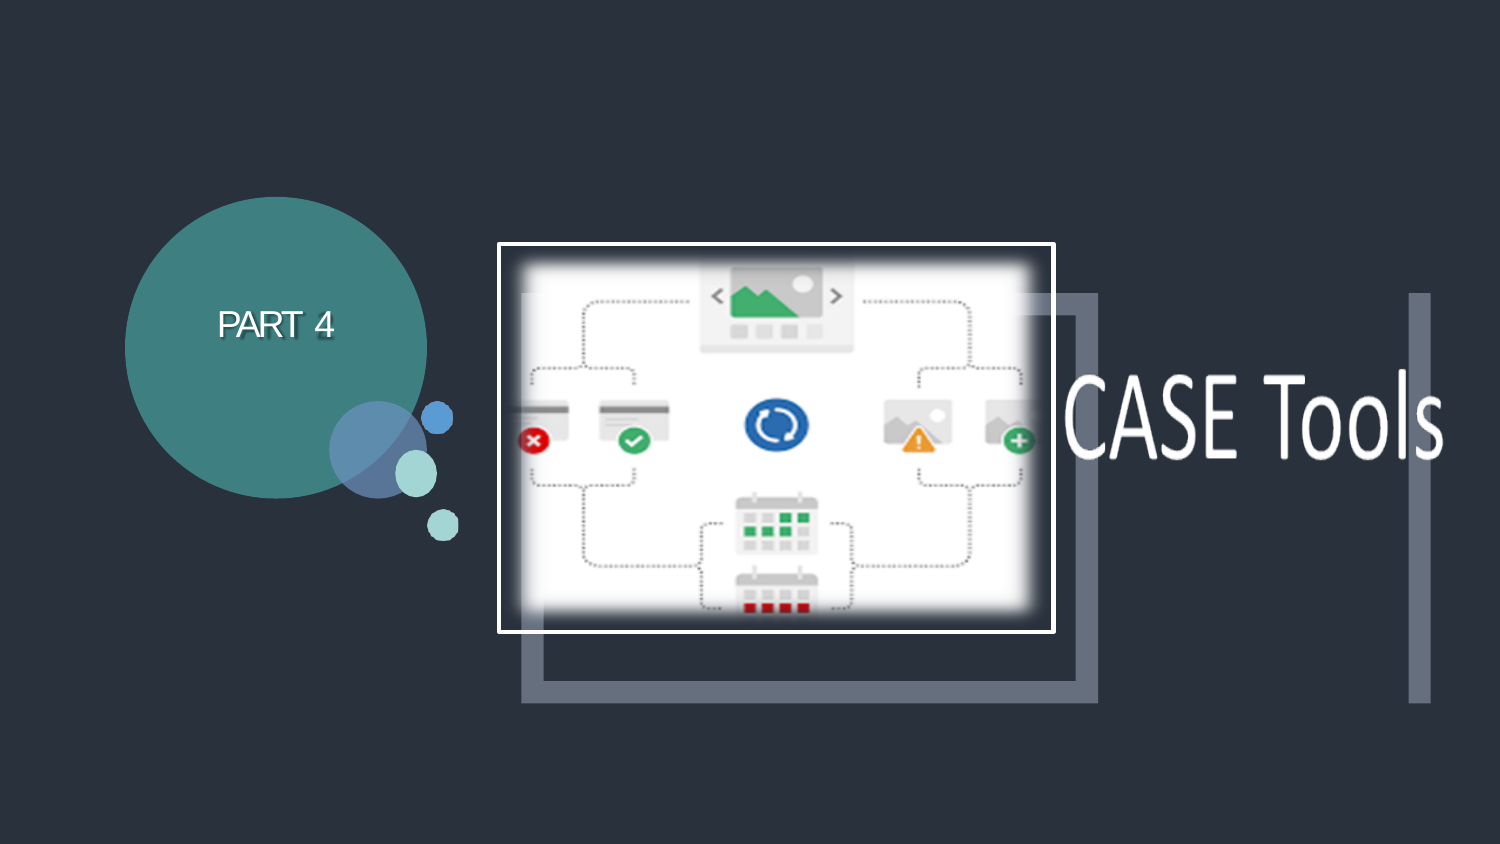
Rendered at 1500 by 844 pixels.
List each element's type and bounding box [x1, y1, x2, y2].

text_box [394, 401, 454, 498]
text_box [124, 196, 428, 499]
text_box [498, 140, 1499, 808]
text_box [427, 509, 459, 541]
